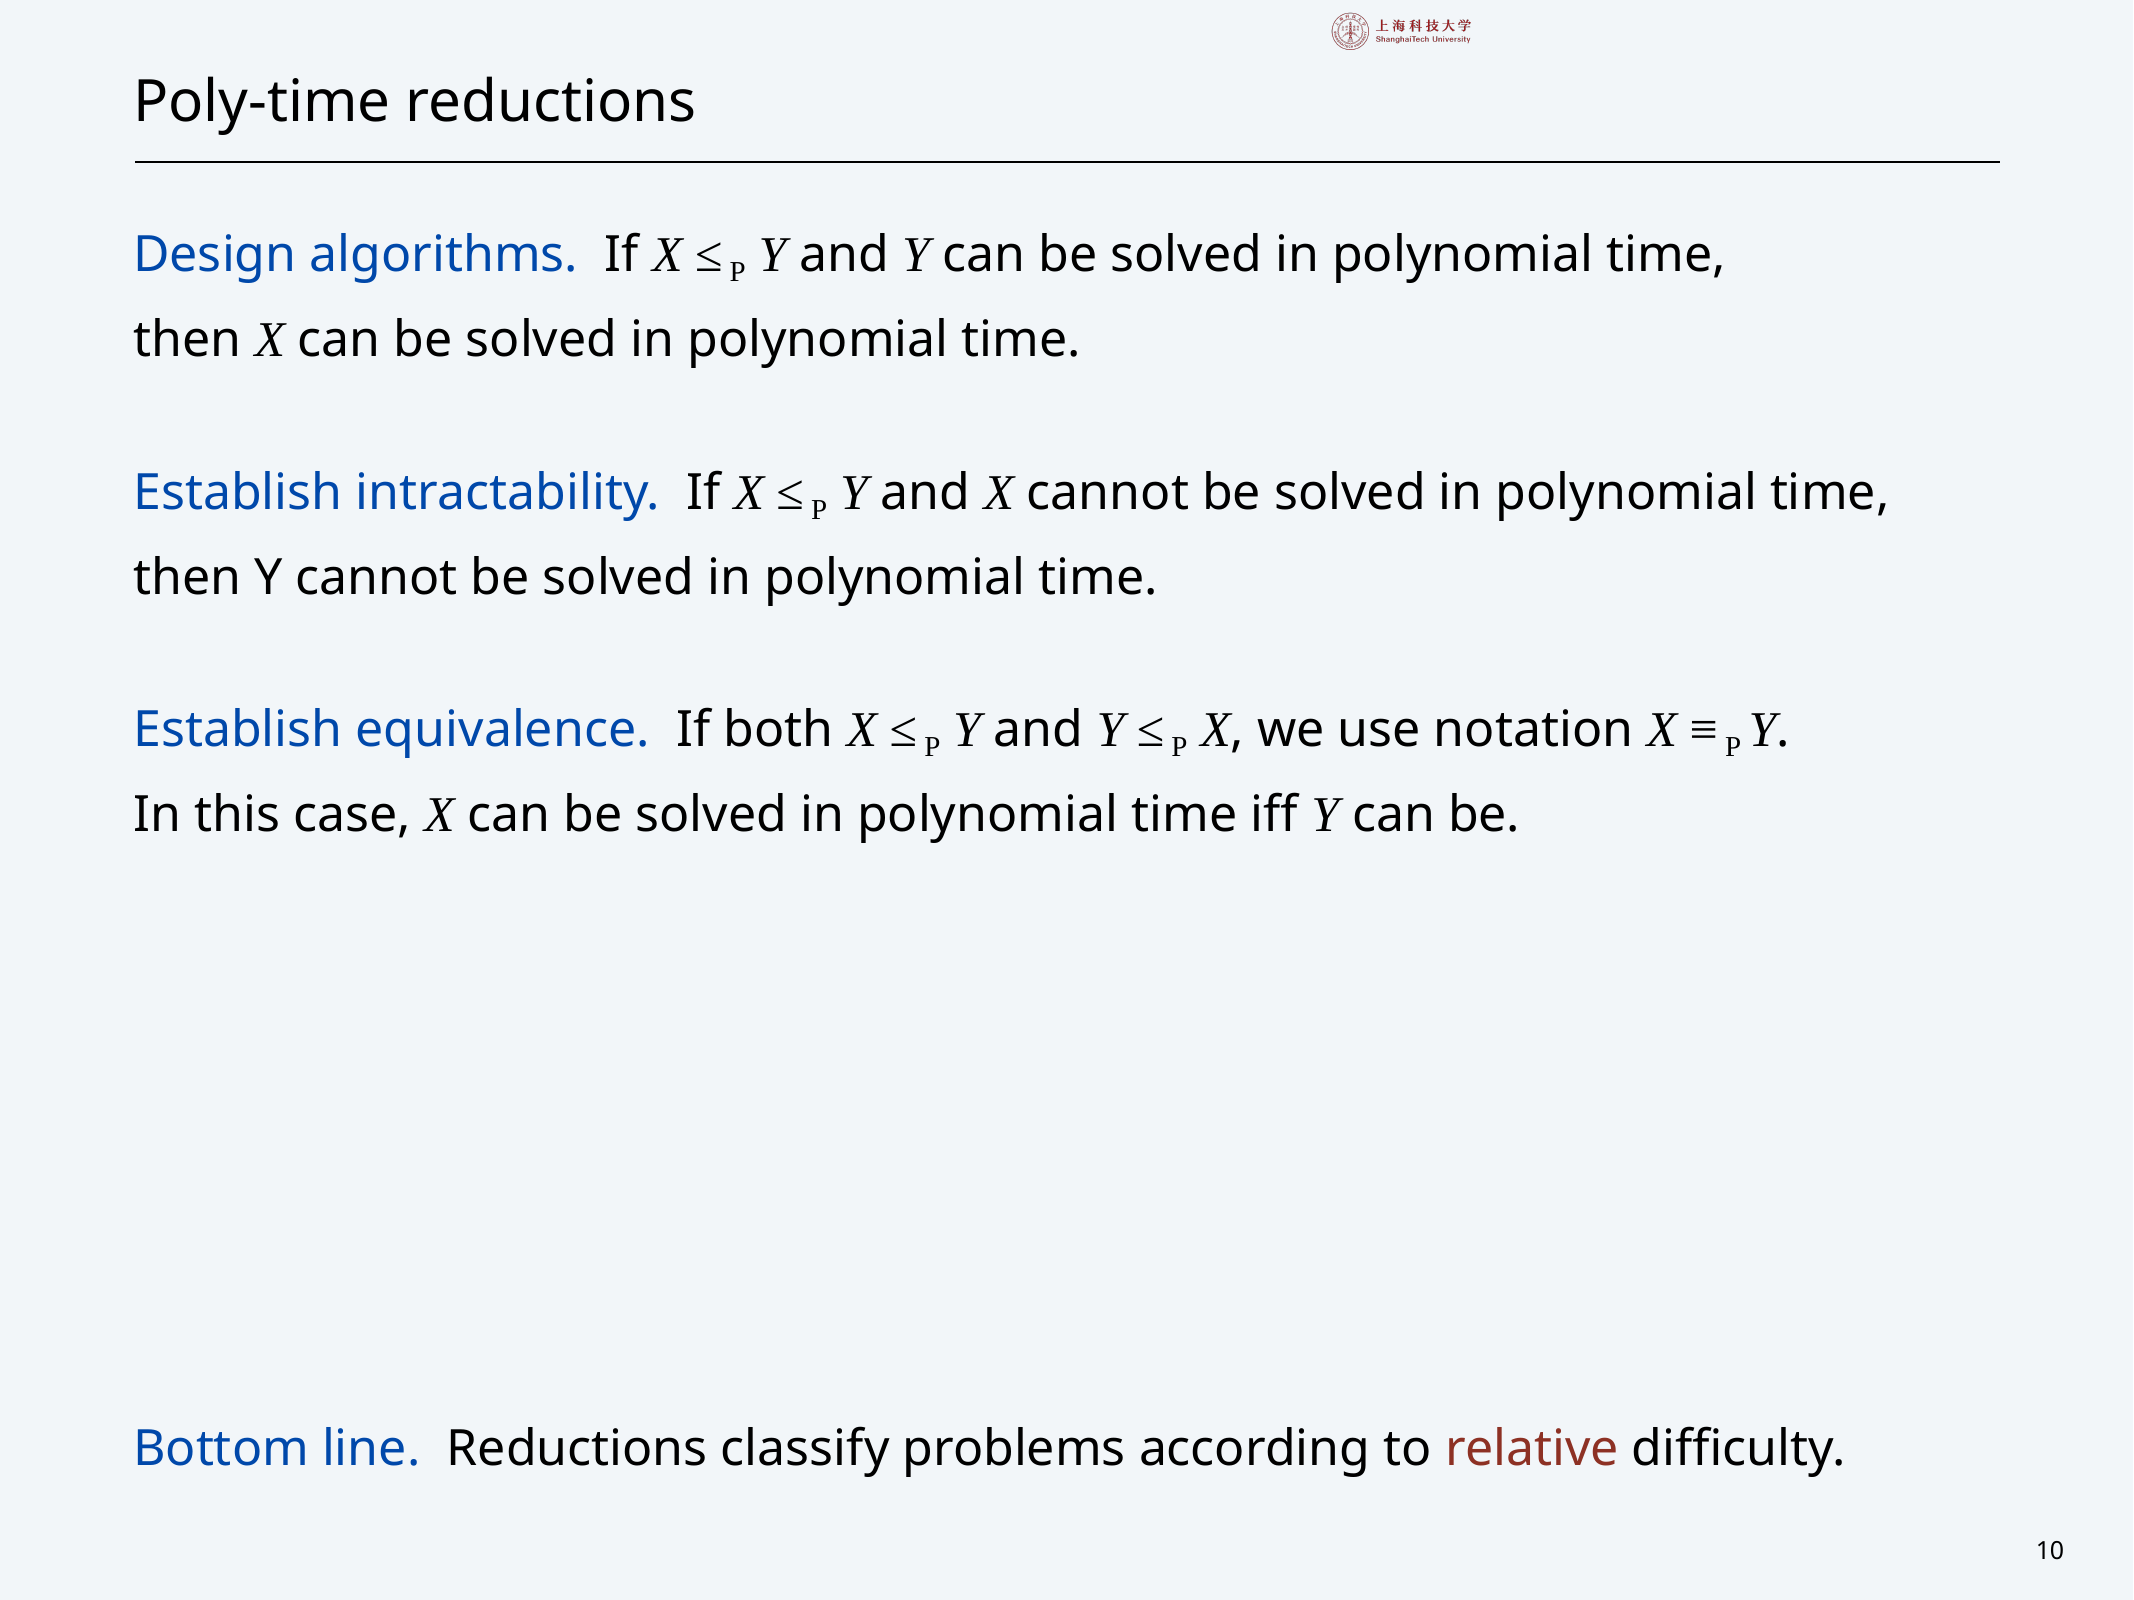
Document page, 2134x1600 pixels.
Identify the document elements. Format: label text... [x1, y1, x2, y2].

title Poly-time reductions [132, 0, 2001, 134]
picture [1327, 0, 1478, 109]
list Design algorithms. If X ≤ P Y and Y can be solved in polynomial time, then X can be solved in polynomial time. Establish intractability. If X ≤ P Y and X cannot be solved in polynomial time, then Y cannot be solved in polynomial time. Establish equivalence. If both X ≤ P Y and Y ≤ P X, we use notation X ≡ P Y. In this case, X can be solved in polynomial time iff Y can be. Bottom line. Reductions classify problems according to relative difficulty. [132, 207, 2001, 1551]
slide_number 10 [2026, 1532, 2074, 1570]
